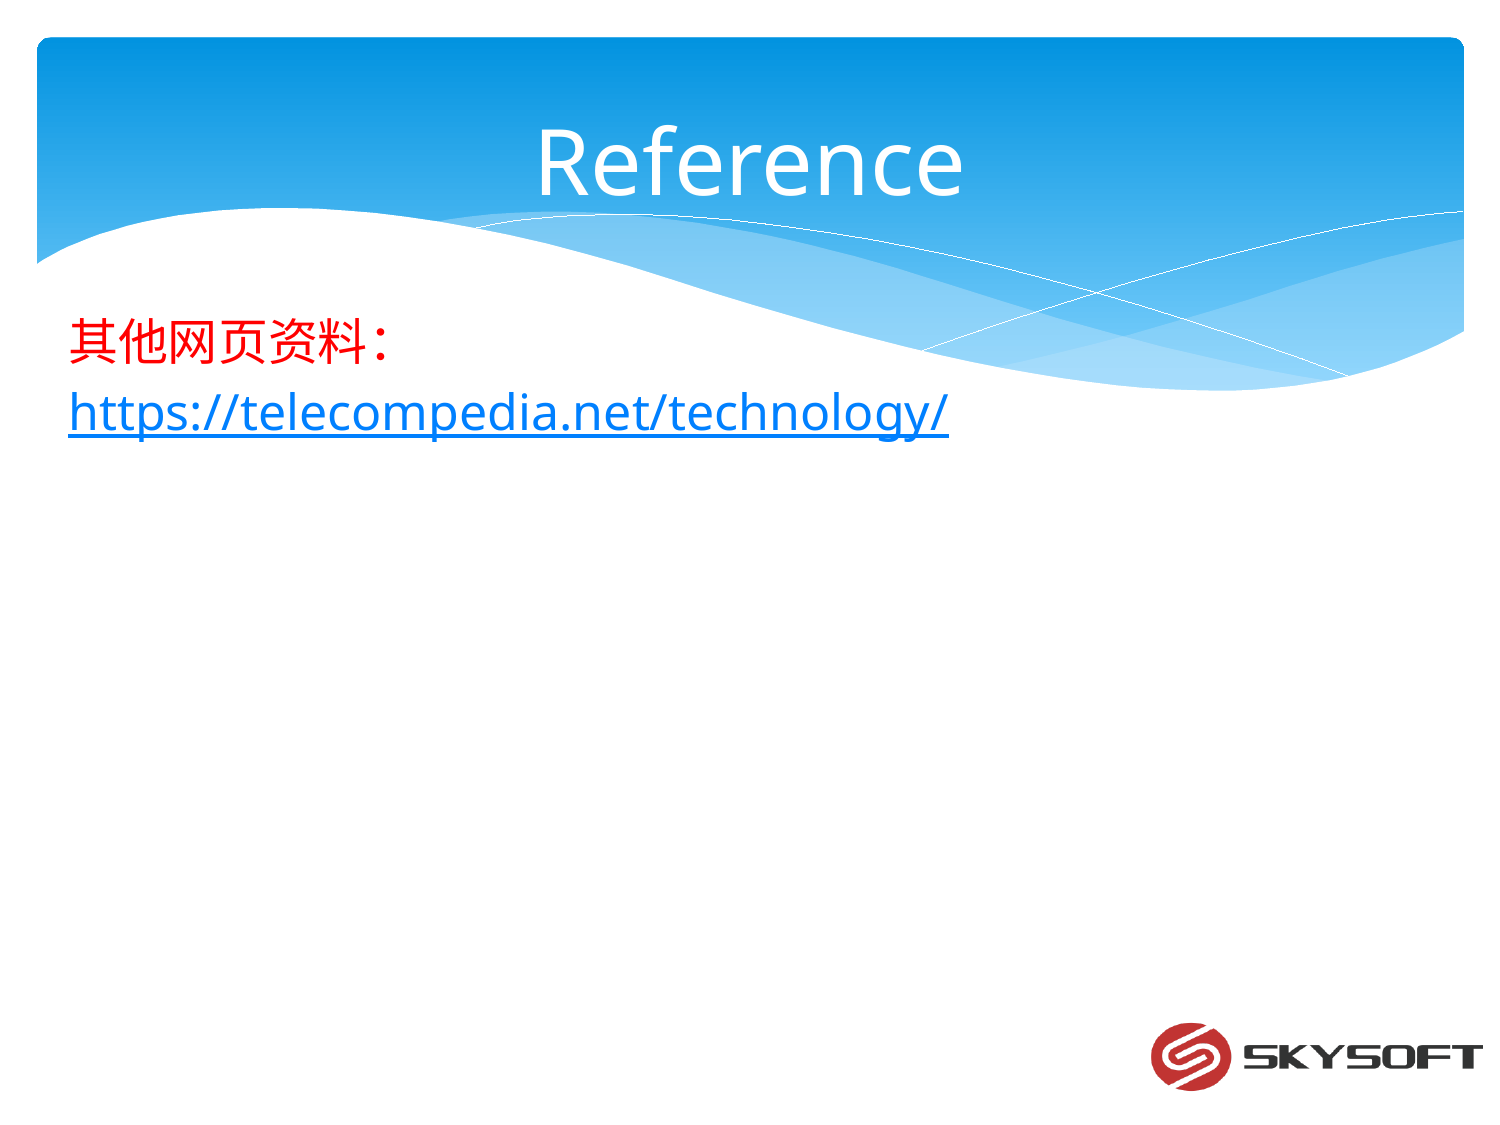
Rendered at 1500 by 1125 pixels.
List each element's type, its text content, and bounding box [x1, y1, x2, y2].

list 其他网页资料： https://telecompedia.net/technology/ [53, 302, 1471, 1059]
picture [1145, 1021, 1483, 1092]
title Reference [75, 55, 1425, 261]
